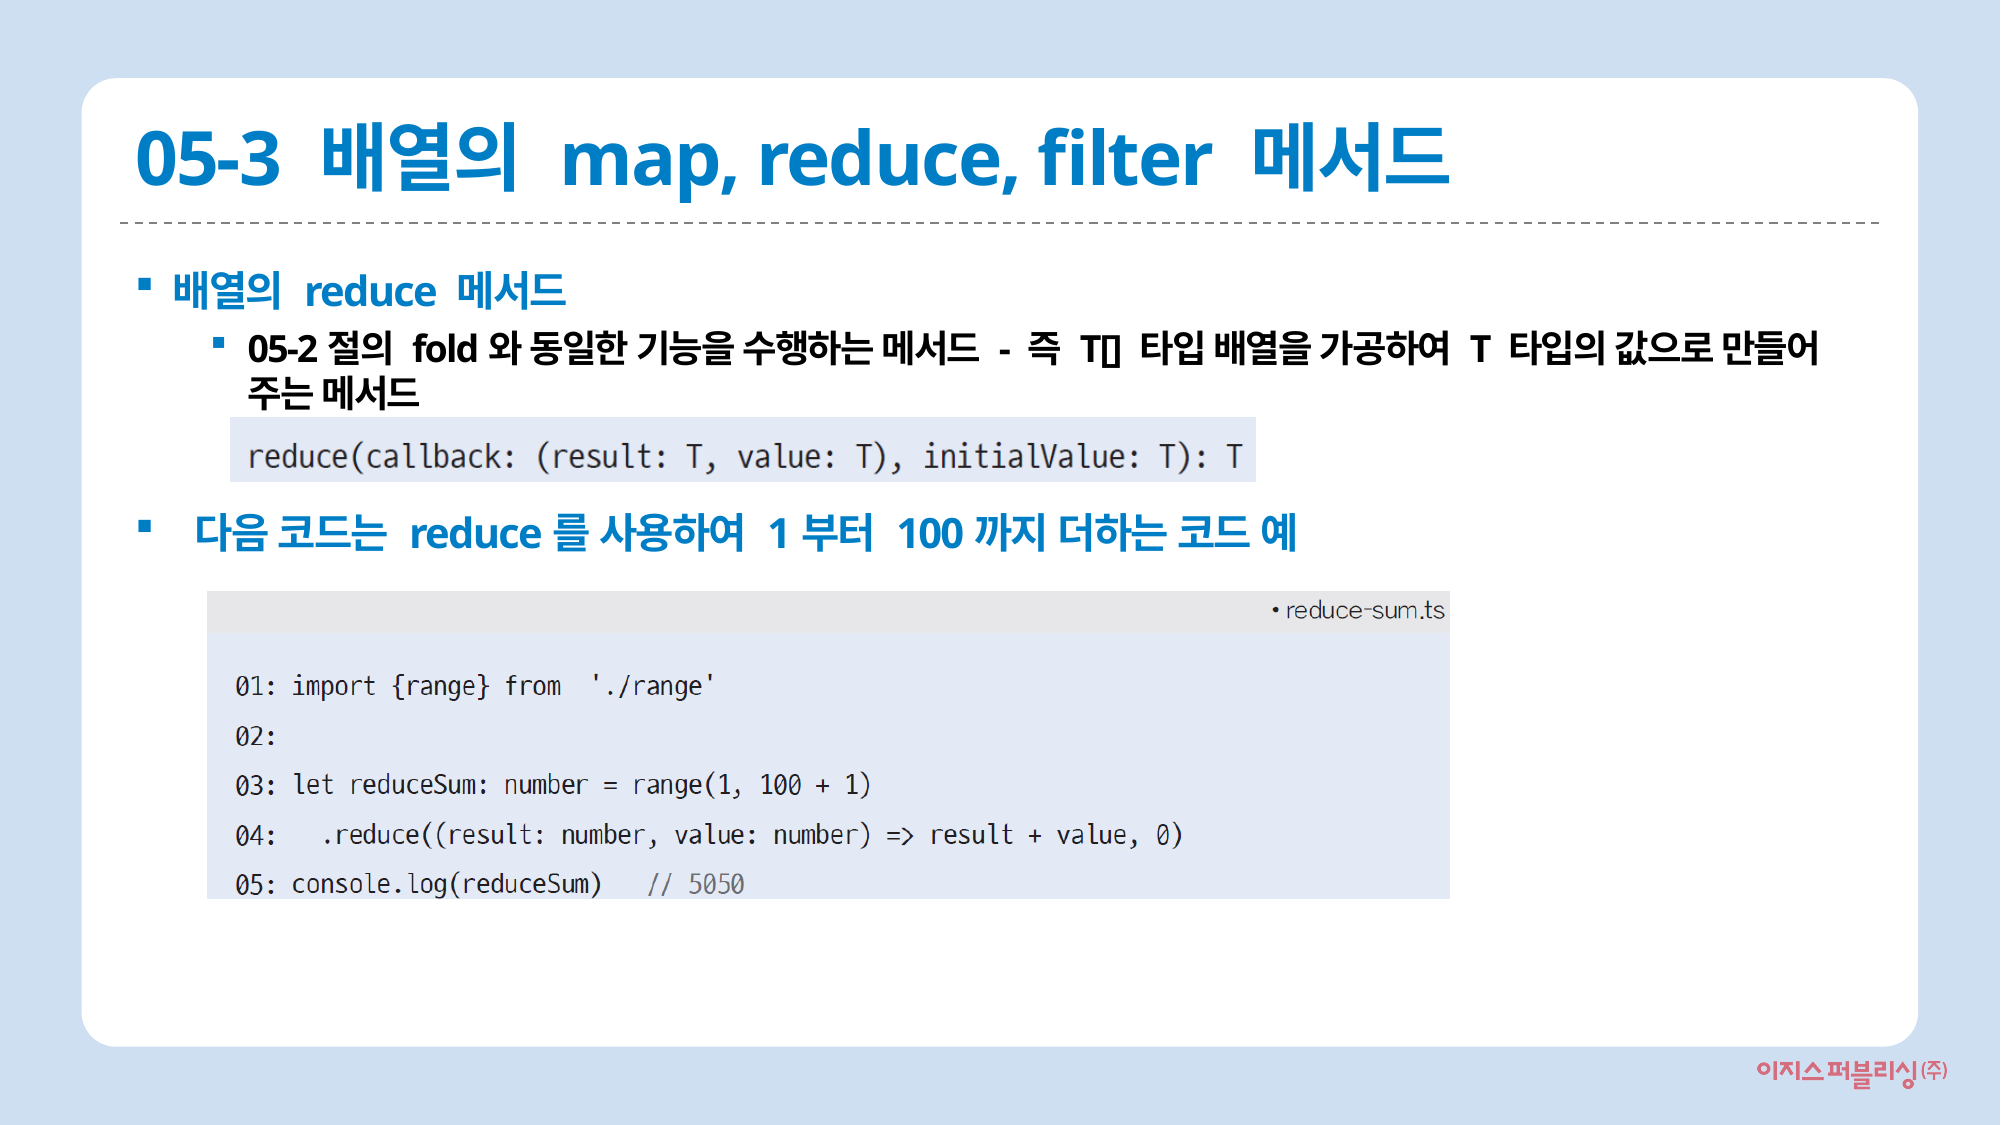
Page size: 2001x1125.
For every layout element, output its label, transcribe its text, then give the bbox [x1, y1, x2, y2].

list 배열의 reduce 메서드 05-2절의 fold와 동일한 기능을 수행하는 메서드 - 즉 T[] 타입 배열을 가공하여 T 타입의 값으로 만들어 주는 메서드 다음 코드는 reduce를 사용하여 1부터 100까지 더하는 코드 예 [120, 257, 1865, 1009]
title 05-3 배열의 map, reduce, filter 메서드 [120, 109, 1880, 209]
picture [207, 591, 1450, 899]
picture [230, 417, 1256, 482]
